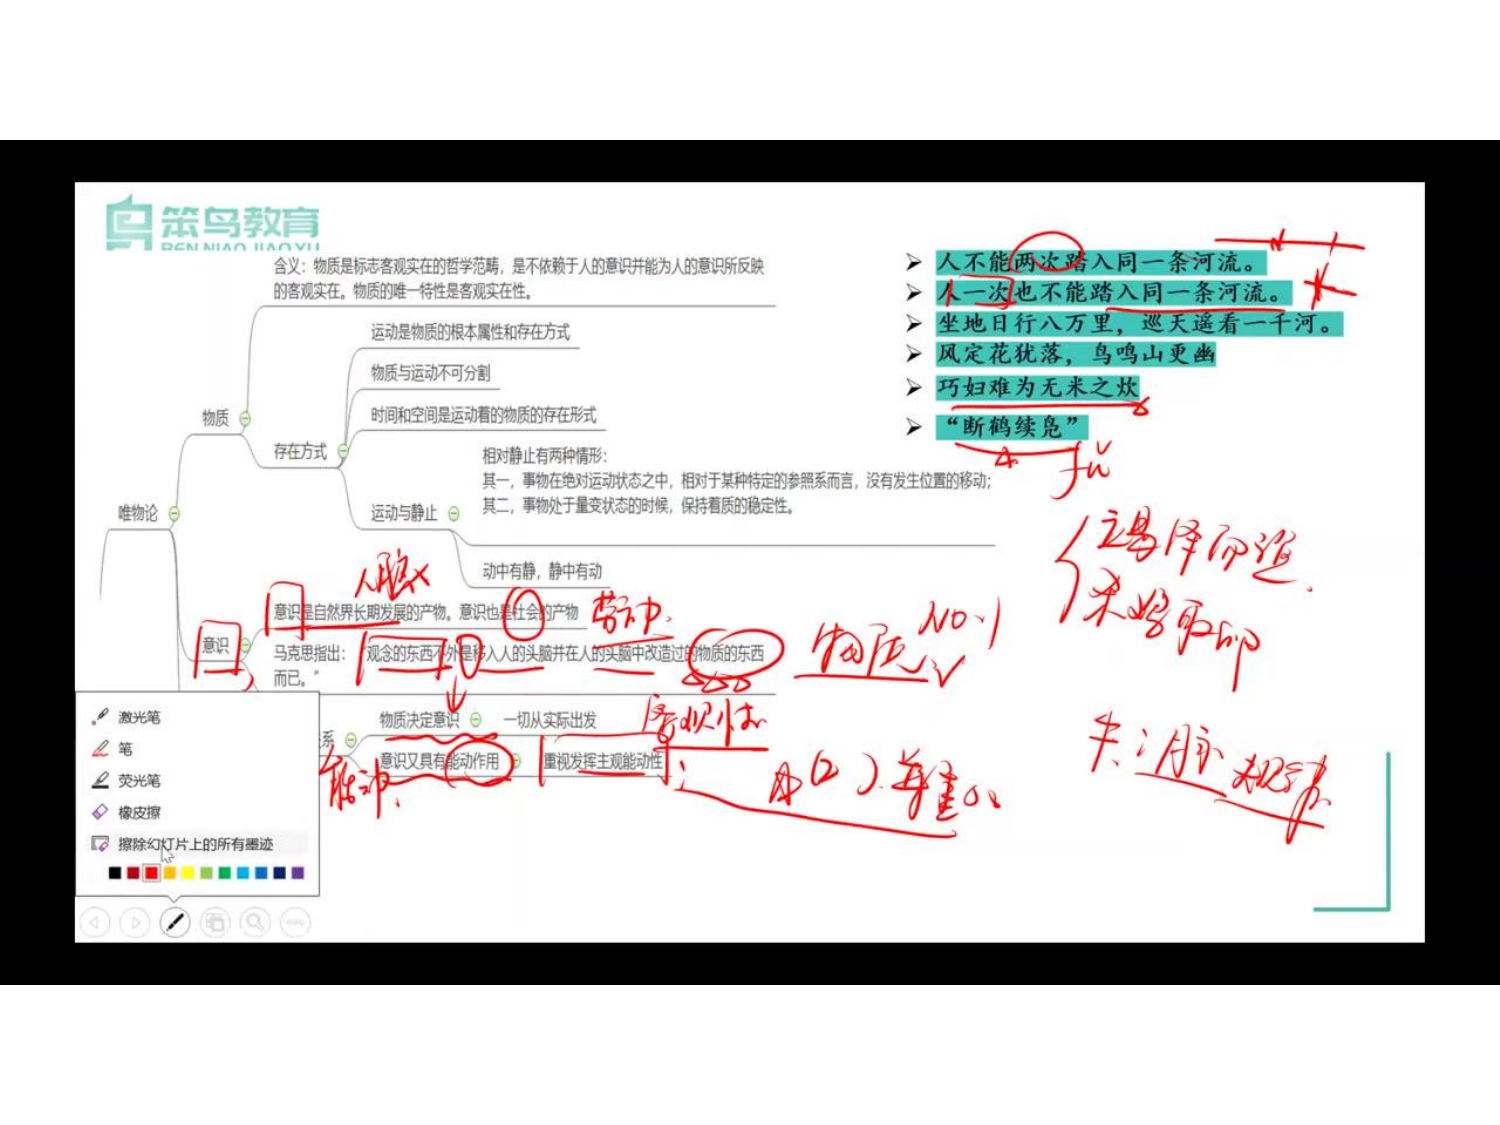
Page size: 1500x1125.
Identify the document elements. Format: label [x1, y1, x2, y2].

picture [0, 140, 1500, 985]
